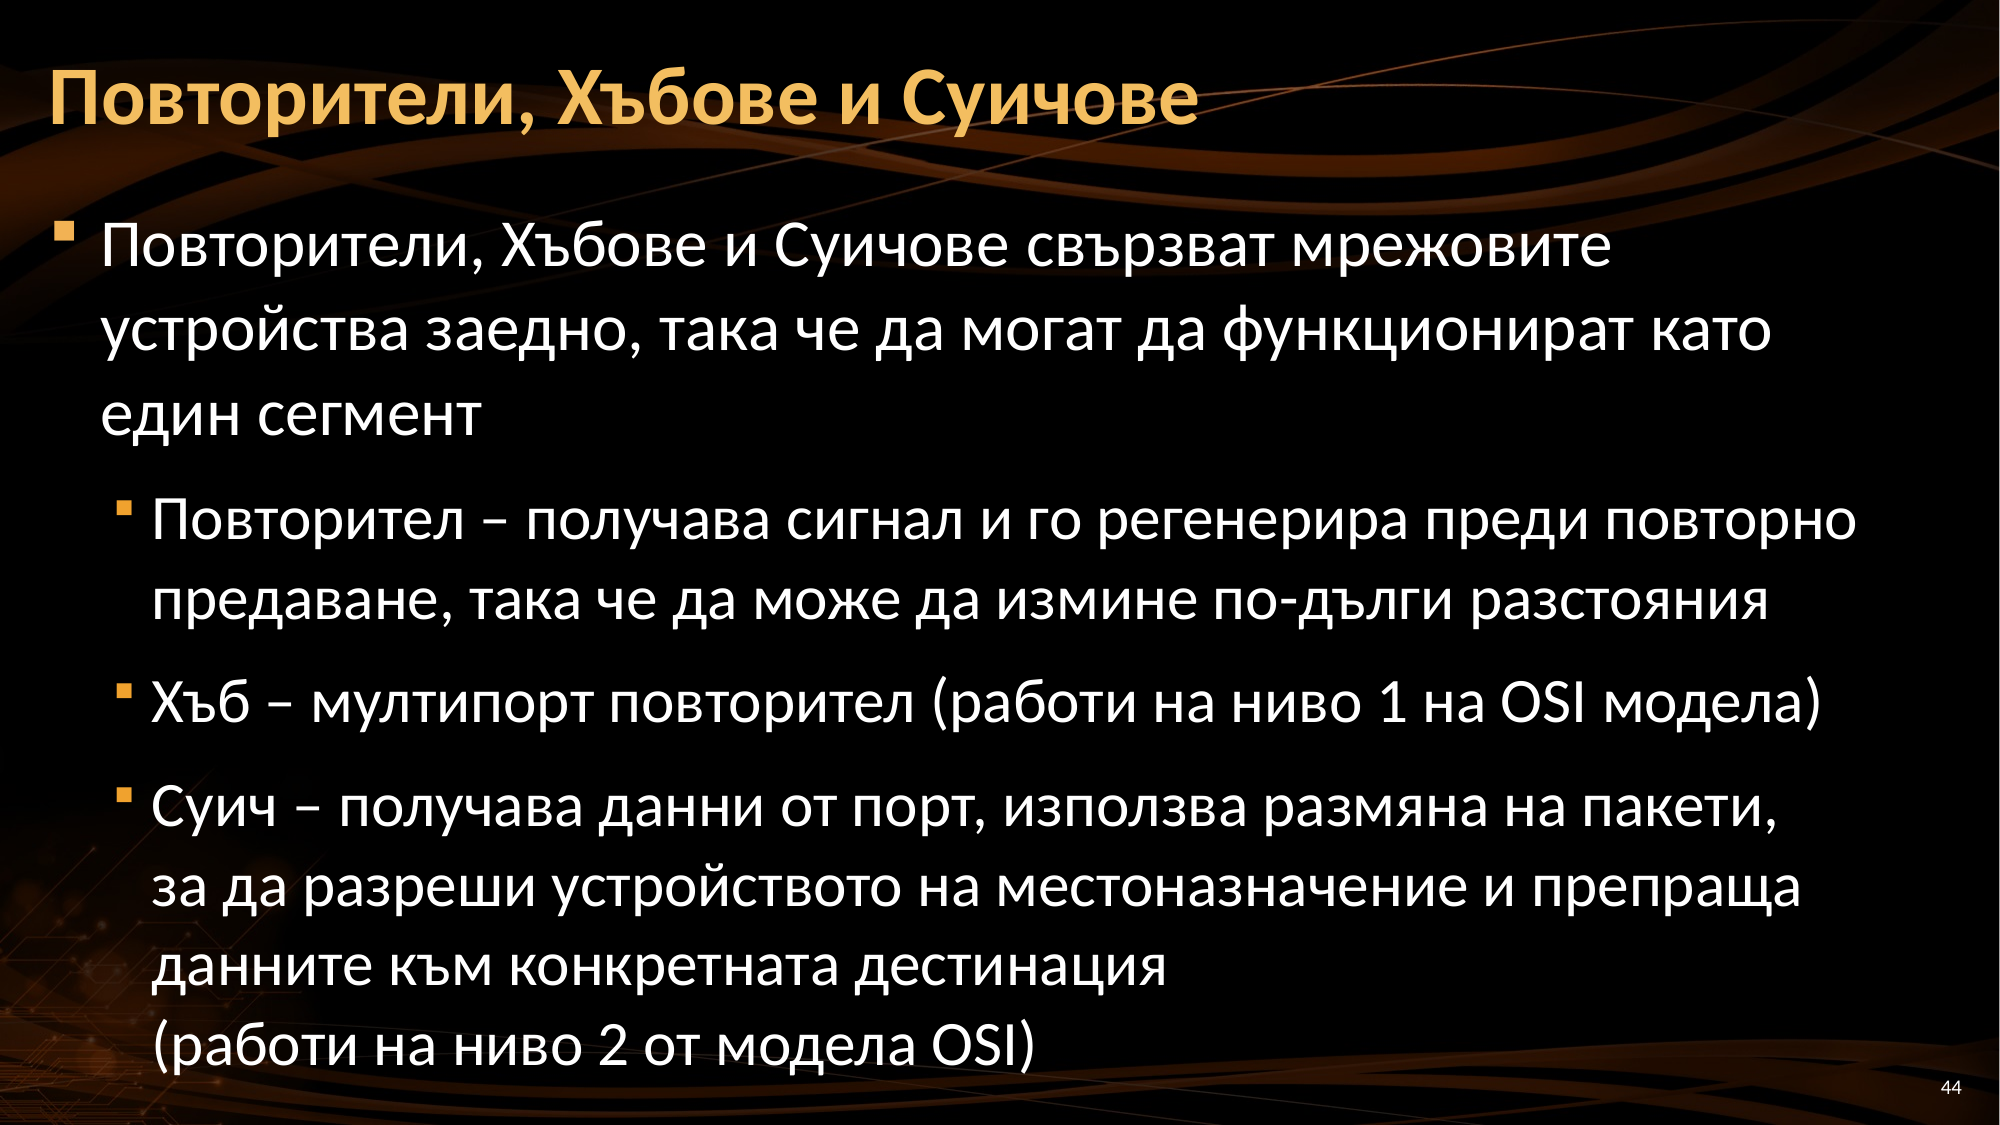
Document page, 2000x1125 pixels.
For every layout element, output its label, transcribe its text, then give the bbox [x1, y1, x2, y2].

title Повторители, Хъбове и Суичове [30, 6, 1968, 189]
picture [0, 0, 2000, 1125]
slide_number 44 [1897, 1070, 1968, 1103]
list Повторители, Хъбове и Суичове свързват мрежовите устройства заедно, така че да могат да функционират като един сегмент Повторител – получава сигнал и го регенерира преди повторно предаване, така че да може да измине по-дълги разстояния Хъб – мултипорт повторител (работи на ниво 1 на OSI модела) Суич – получава данни от порт, използва размяна на пакети, за да разреши устройството на местоназначение и препраща данните към конкретната дестинация (работи на ниво 2 от модела OSI) [31, 189, 1968, 1103]
